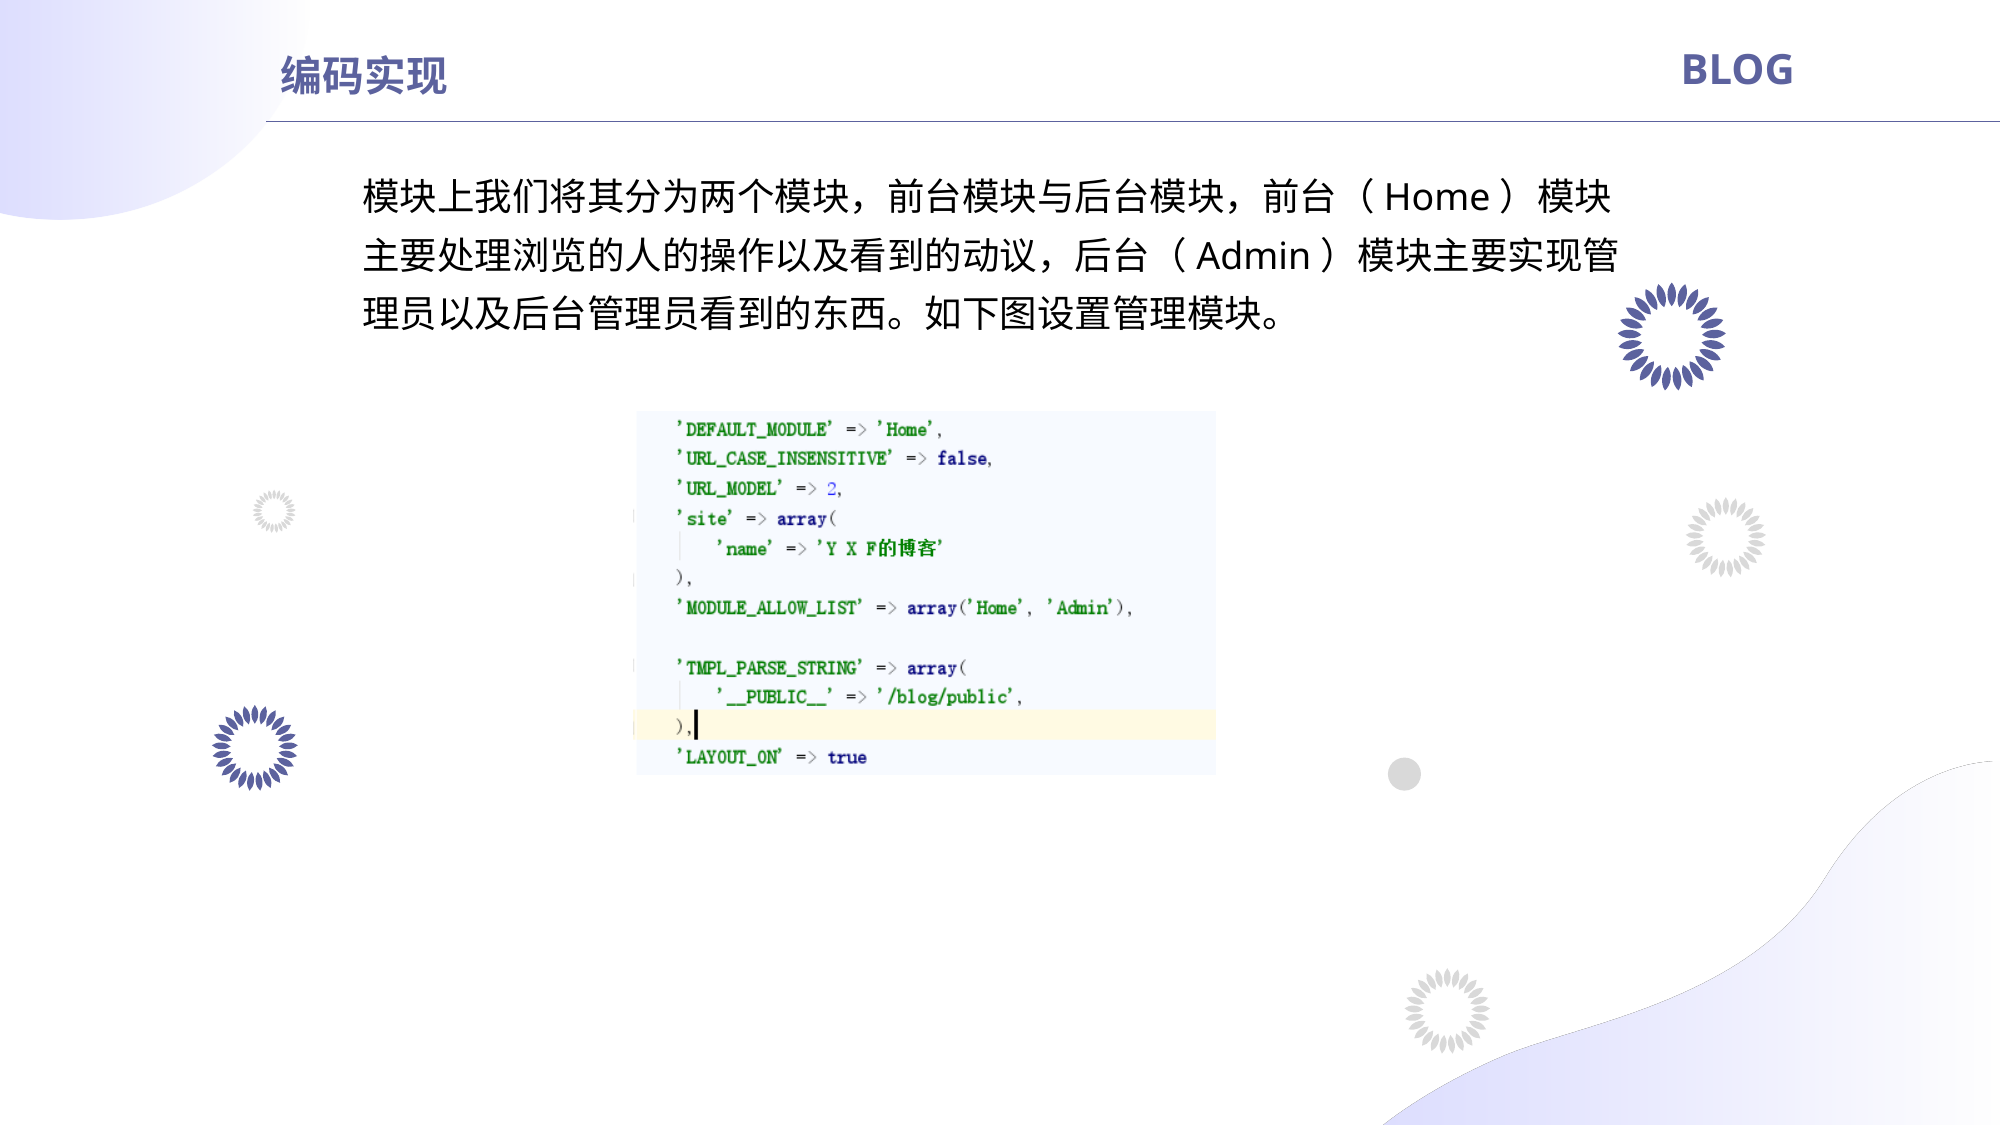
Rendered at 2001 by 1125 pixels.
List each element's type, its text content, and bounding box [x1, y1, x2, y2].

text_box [211, 237, 1766, 1054]
picture [1383, 761, 2000, 1125]
picture [632, 411, 1216, 775]
text_box 模块上我们将其分为两个模块，前台模块与后台模块，前台（Home）模块主要处理浏览的人的操作以及看到的动议，后台（Admin）模块主要实现管理员以及后台管理员看到的东西。如下图设置管理模块。 [347, 152, 1653, 237]
text_box 编码实现 [265, 122, 689, 130]
picture [0, 0, 310, 220]
text_box BLOG [1665, 25, 1810, 100]
text_box 编码实现 [265, 19, 689, 121]
